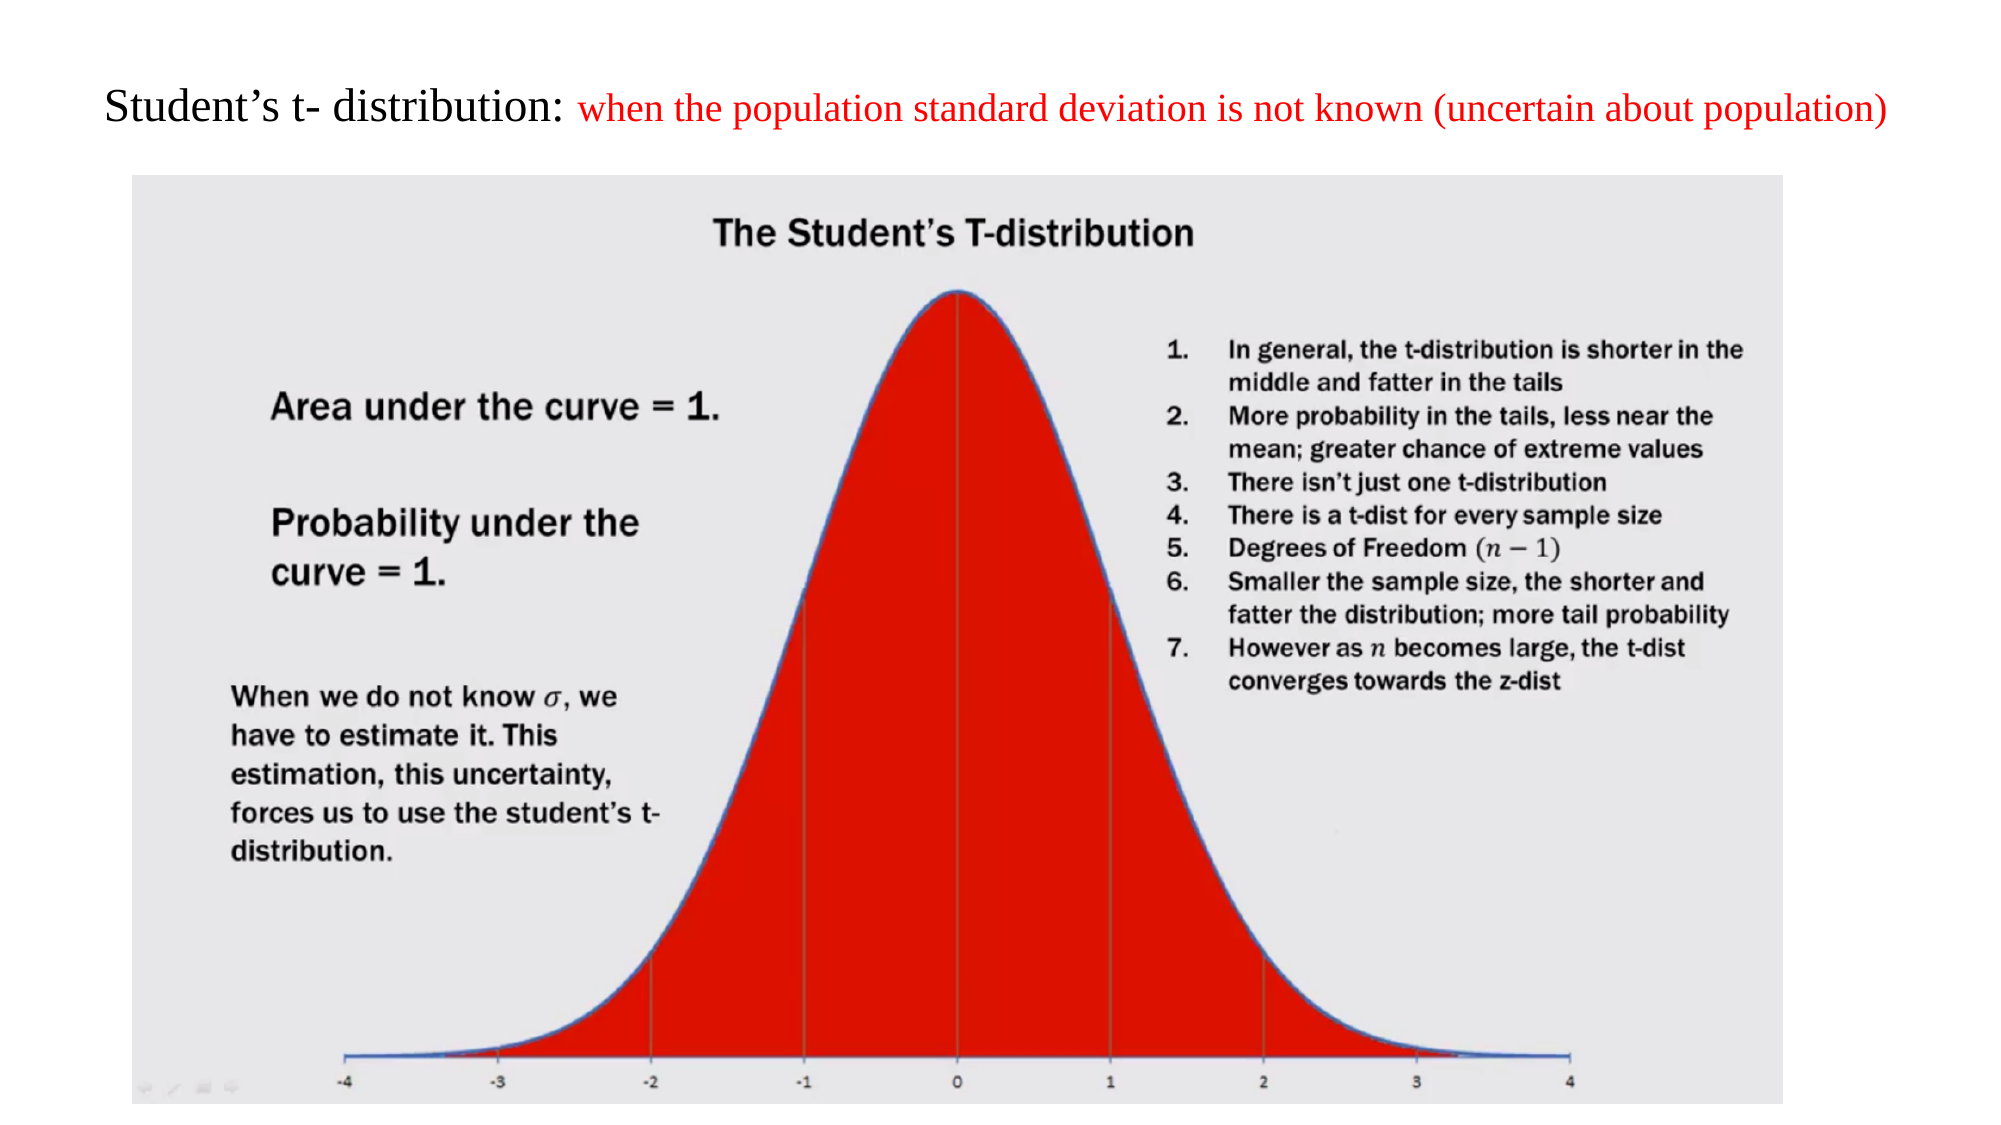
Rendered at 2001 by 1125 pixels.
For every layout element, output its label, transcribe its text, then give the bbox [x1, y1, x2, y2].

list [132, 175, 1783, 1104]
title Student’s t- distribution: when the population standard deviation is not known (uncertain about population) [24, 59, 1968, 154]
